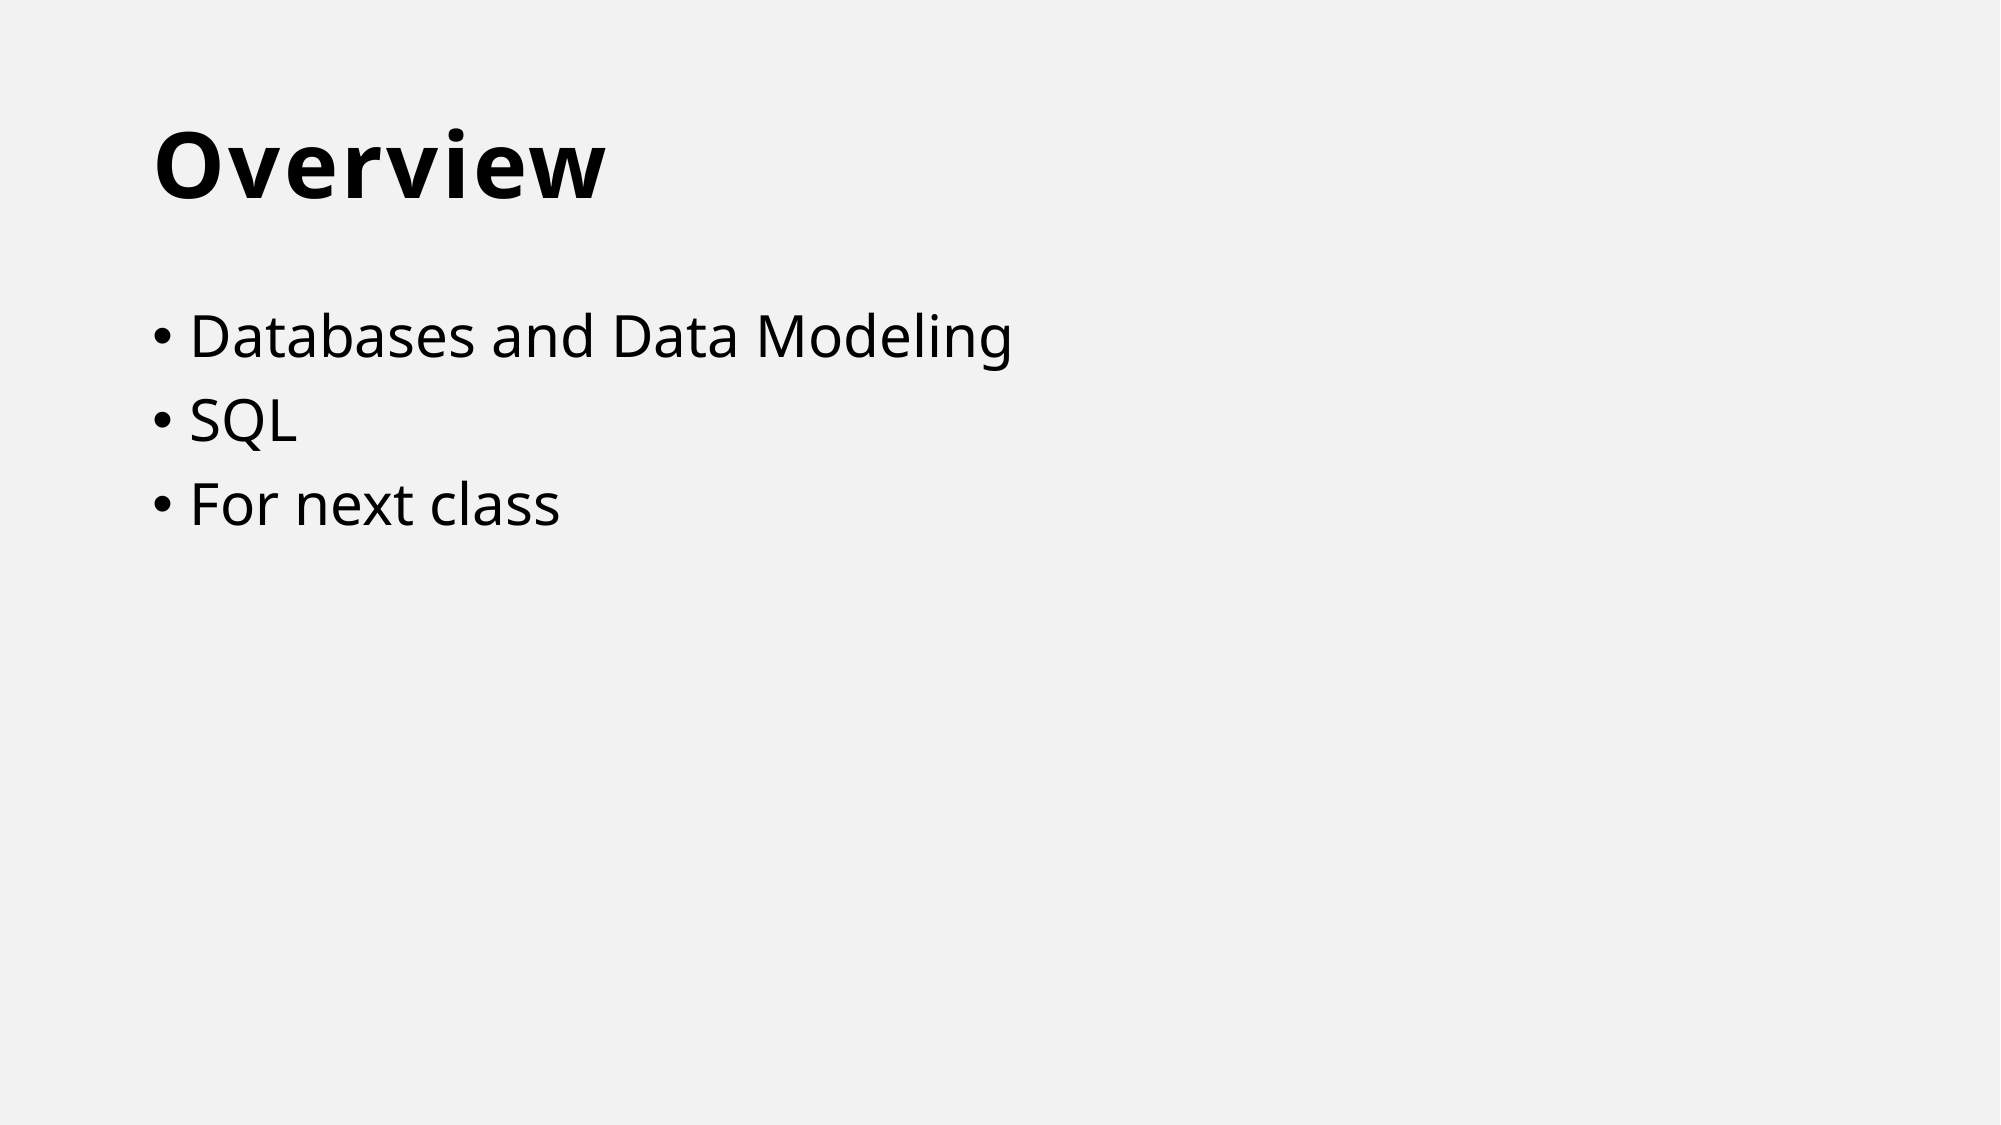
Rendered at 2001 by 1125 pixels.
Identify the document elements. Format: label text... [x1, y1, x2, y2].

title Overview [137, 59, 1863, 278]
list Databases and Data Modeling SQL For next class [137, 299, 1863, 1014]
